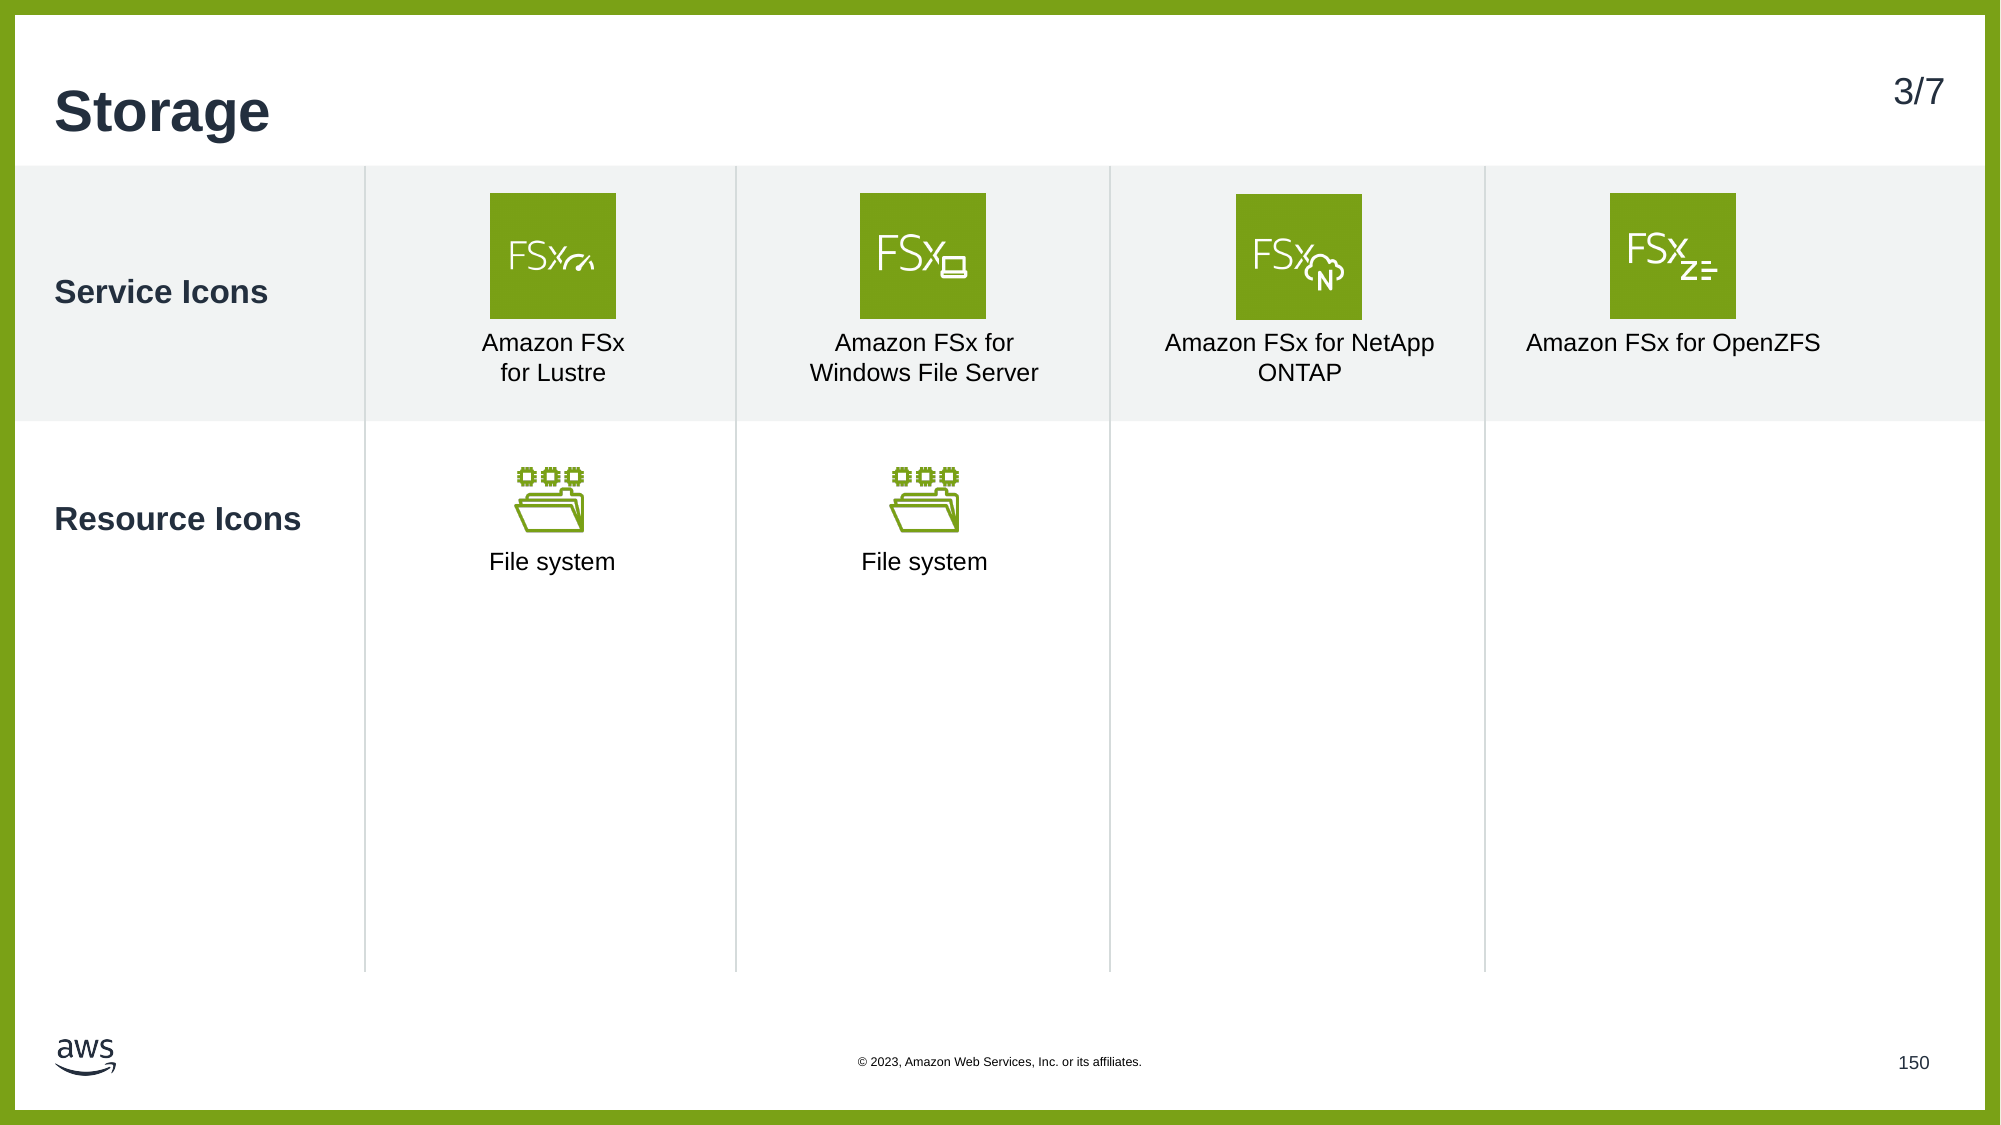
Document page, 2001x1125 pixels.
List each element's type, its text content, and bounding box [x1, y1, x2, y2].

text_box Amazon FSx for Windows File Server [737, 319, 1110, 394]
title Storage [39, 59, 1457, 166]
text_box File system [830, 537, 1019, 583]
picture [55, 1039, 116, 1076]
picture [886, 462, 962, 538]
picture [511, 462, 587, 538]
picture [1610, 193, 1736, 319]
text_box Amazon FSx for OpenZFS [1493, 319, 1855, 364]
text_box File system [458, 537, 647, 583]
picture [490, 193, 616, 319]
slide_number 150 [1494, 1031, 1945, 1092]
footer © 2023, Amazon Web Services, Inc. or its affiliates. [662, 1031, 1338, 1092]
text_box Amazon FSx for NetApp ONTAP [1113, 319, 1484, 394]
picture [1236, 194, 1362, 320]
list 3/7 [1693, 59, 1961, 166]
text_box Amazon FSx for Lustre [365, 319, 735, 394]
picture [860, 193, 986, 319]
